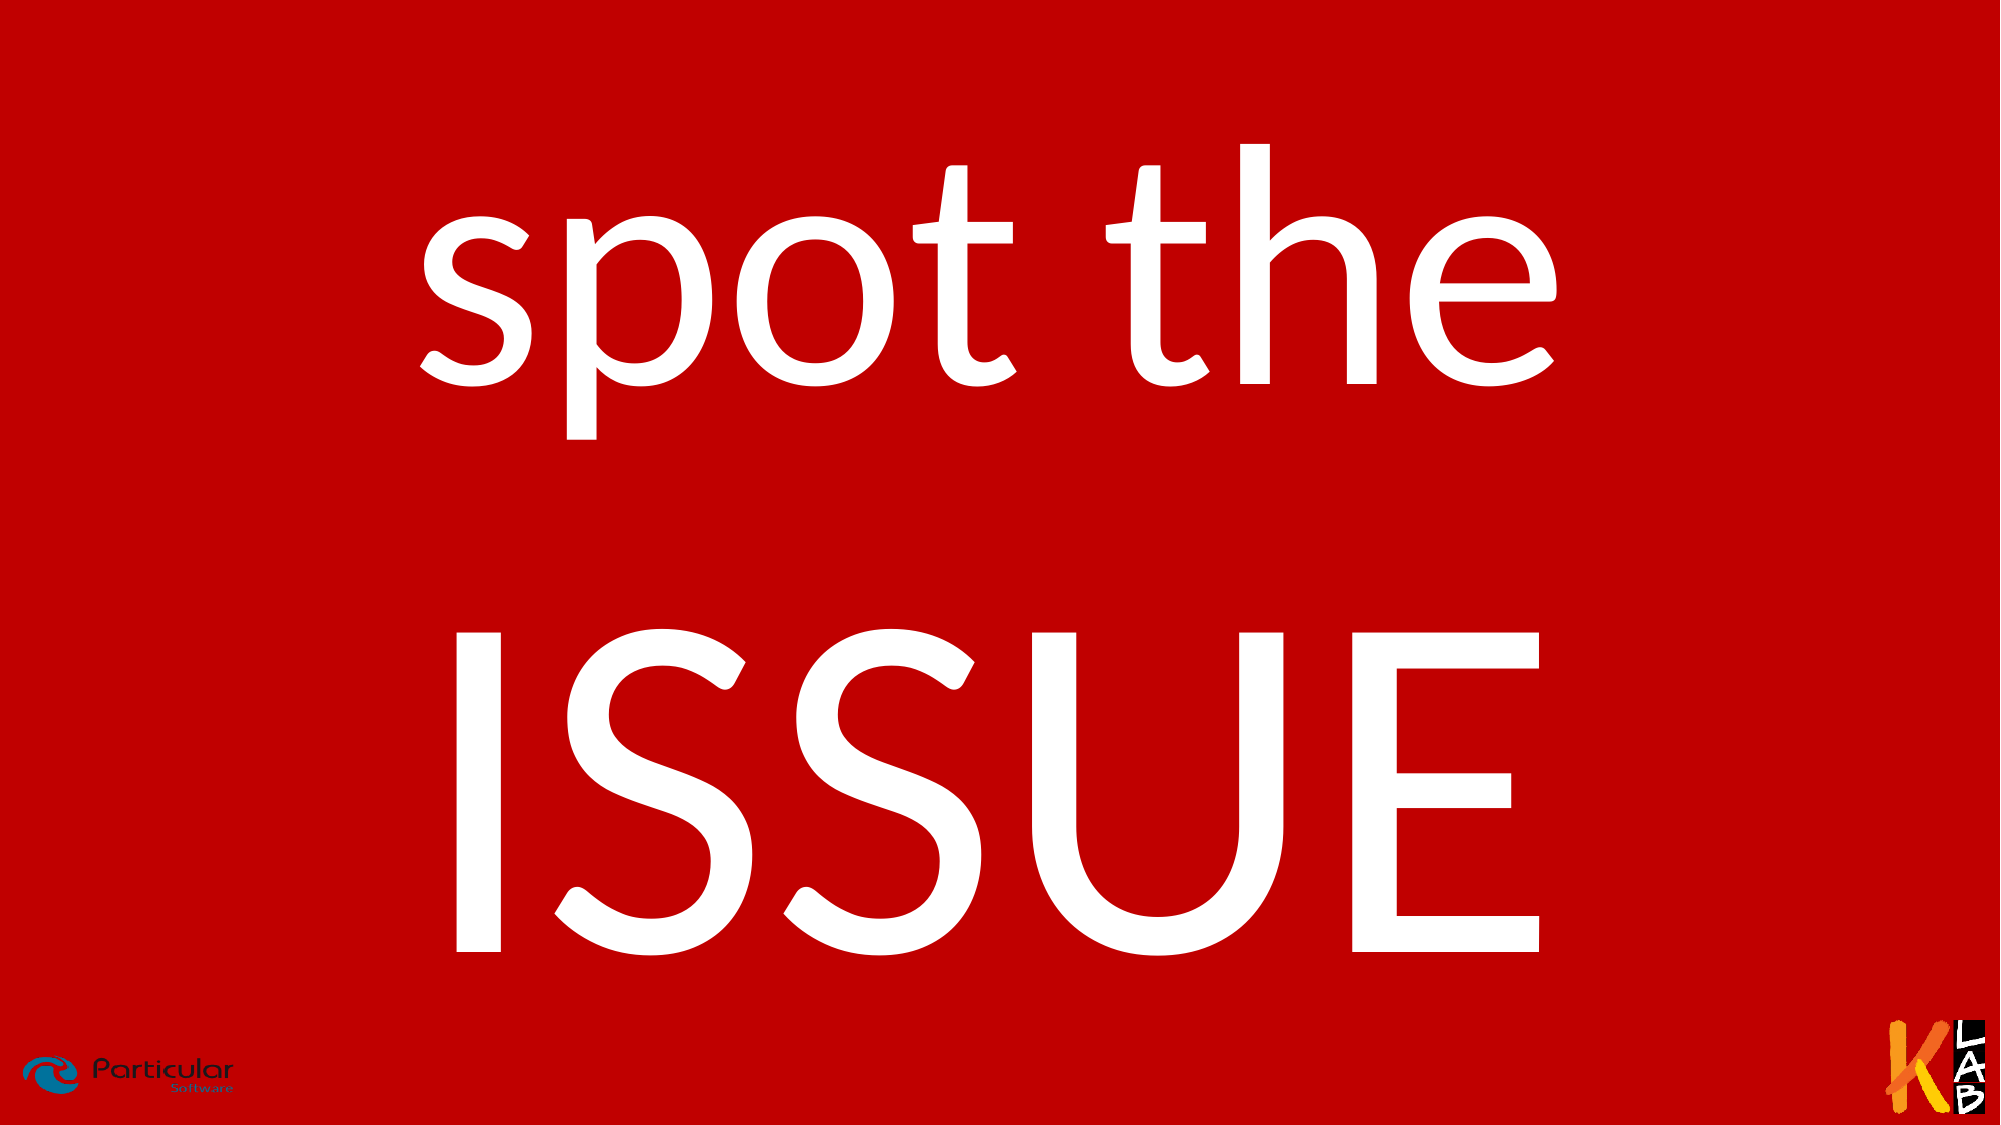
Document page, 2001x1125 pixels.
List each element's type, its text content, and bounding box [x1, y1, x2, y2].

picture [0, 1021, 285, 1125]
picture [1881, 1017, 1988, 1117]
text_box spot the ISSUE [393, 31, 1586, 1060]
